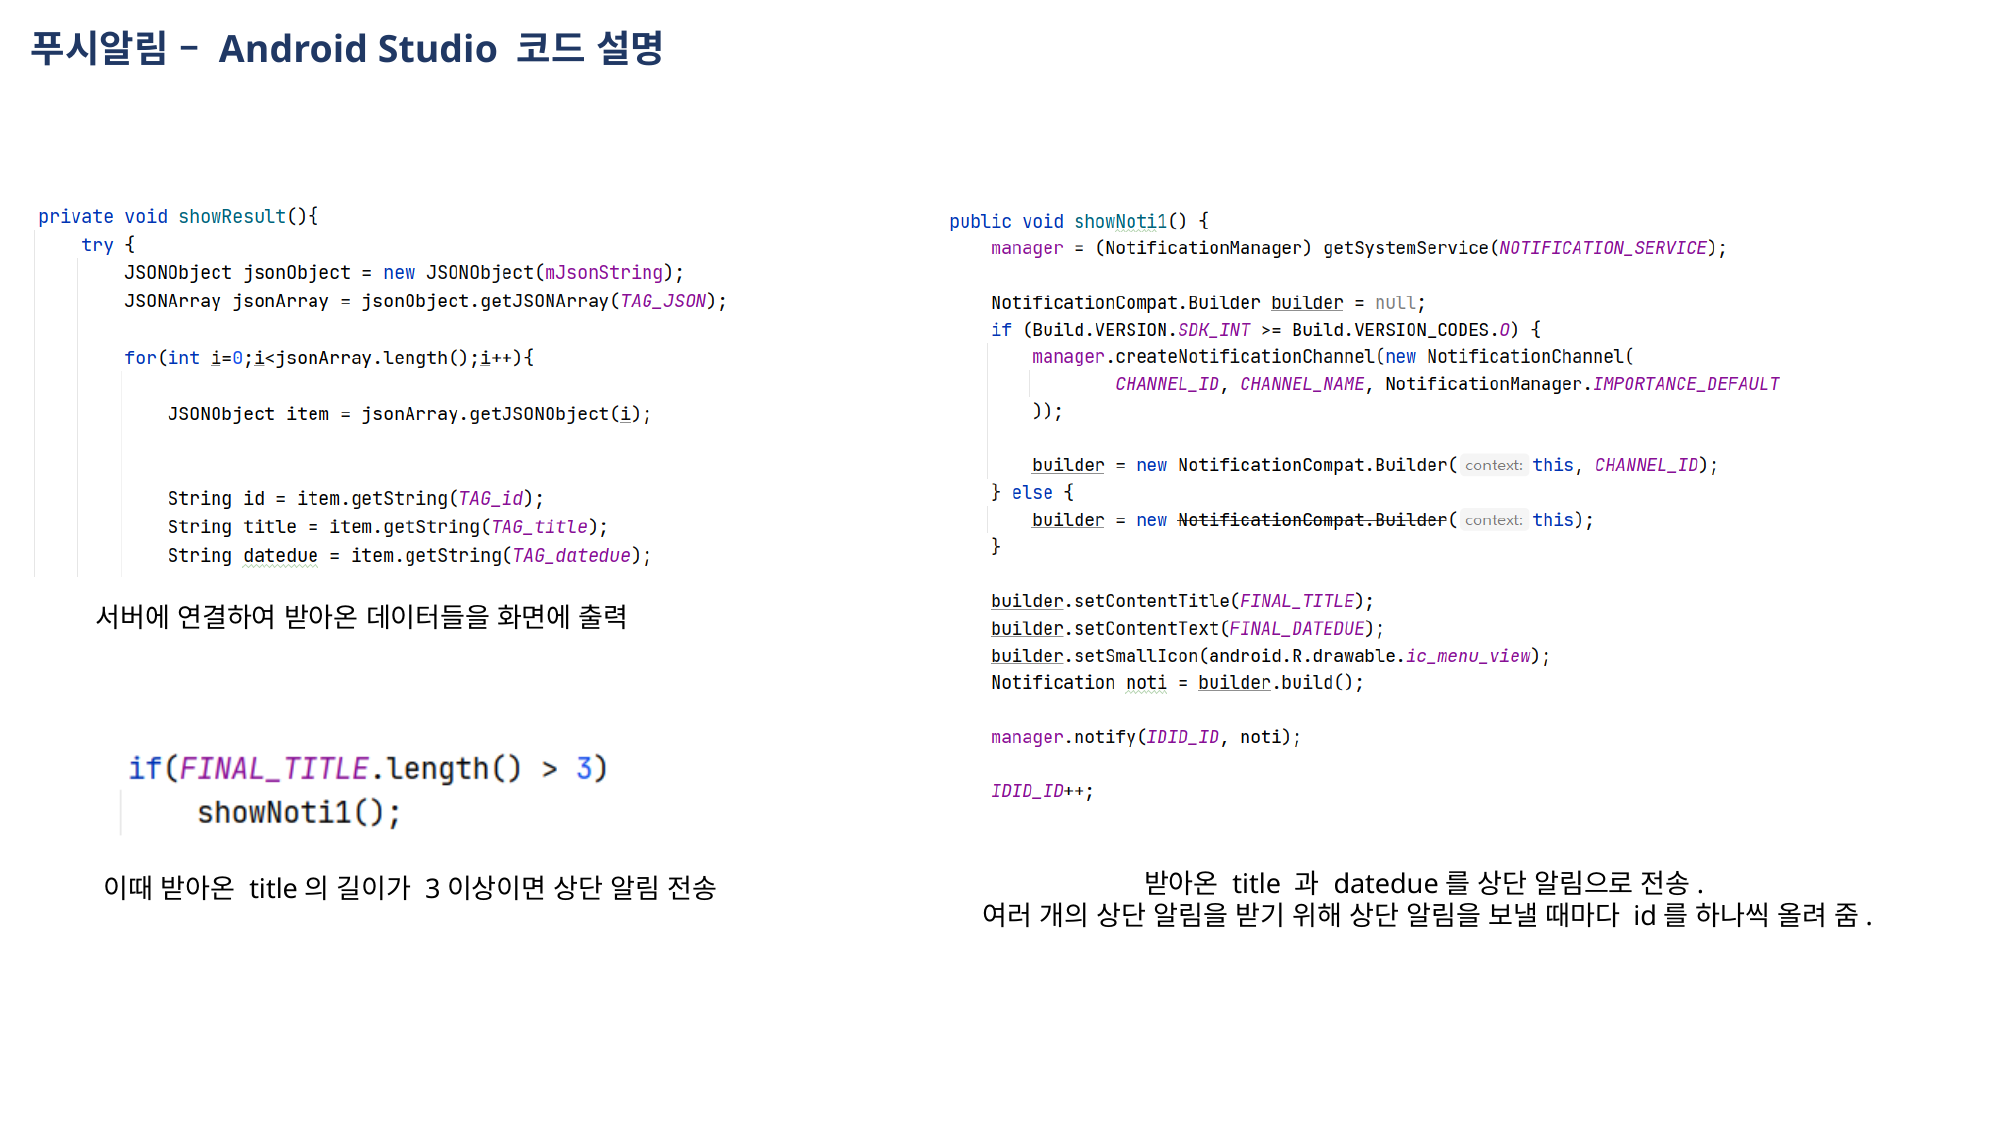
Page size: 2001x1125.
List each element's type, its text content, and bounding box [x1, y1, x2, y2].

text_box 이때 받아온 title의 길이가 3이상이면 상단 알림 전송 [89, 864, 743, 912]
text_box 푸시알림 – Android Studio 코드 설명 [15, 17, 714, 78]
text_box 받아온 title 과 datedue를 상단 알림으로 전송. 여러 개의 상단 알림을 받기 위해 상단 알림을 보낼 때마다 id를 하나씩 올려 줌. [922, 858, 1933, 939]
picture [26, 194, 743, 577]
picture [947, 194, 1813, 809]
picture [103, 740, 665, 846]
text_box 서버에 연결하여 받아온 데이터들을 화면에 출력 [81, 593, 710, 641]
